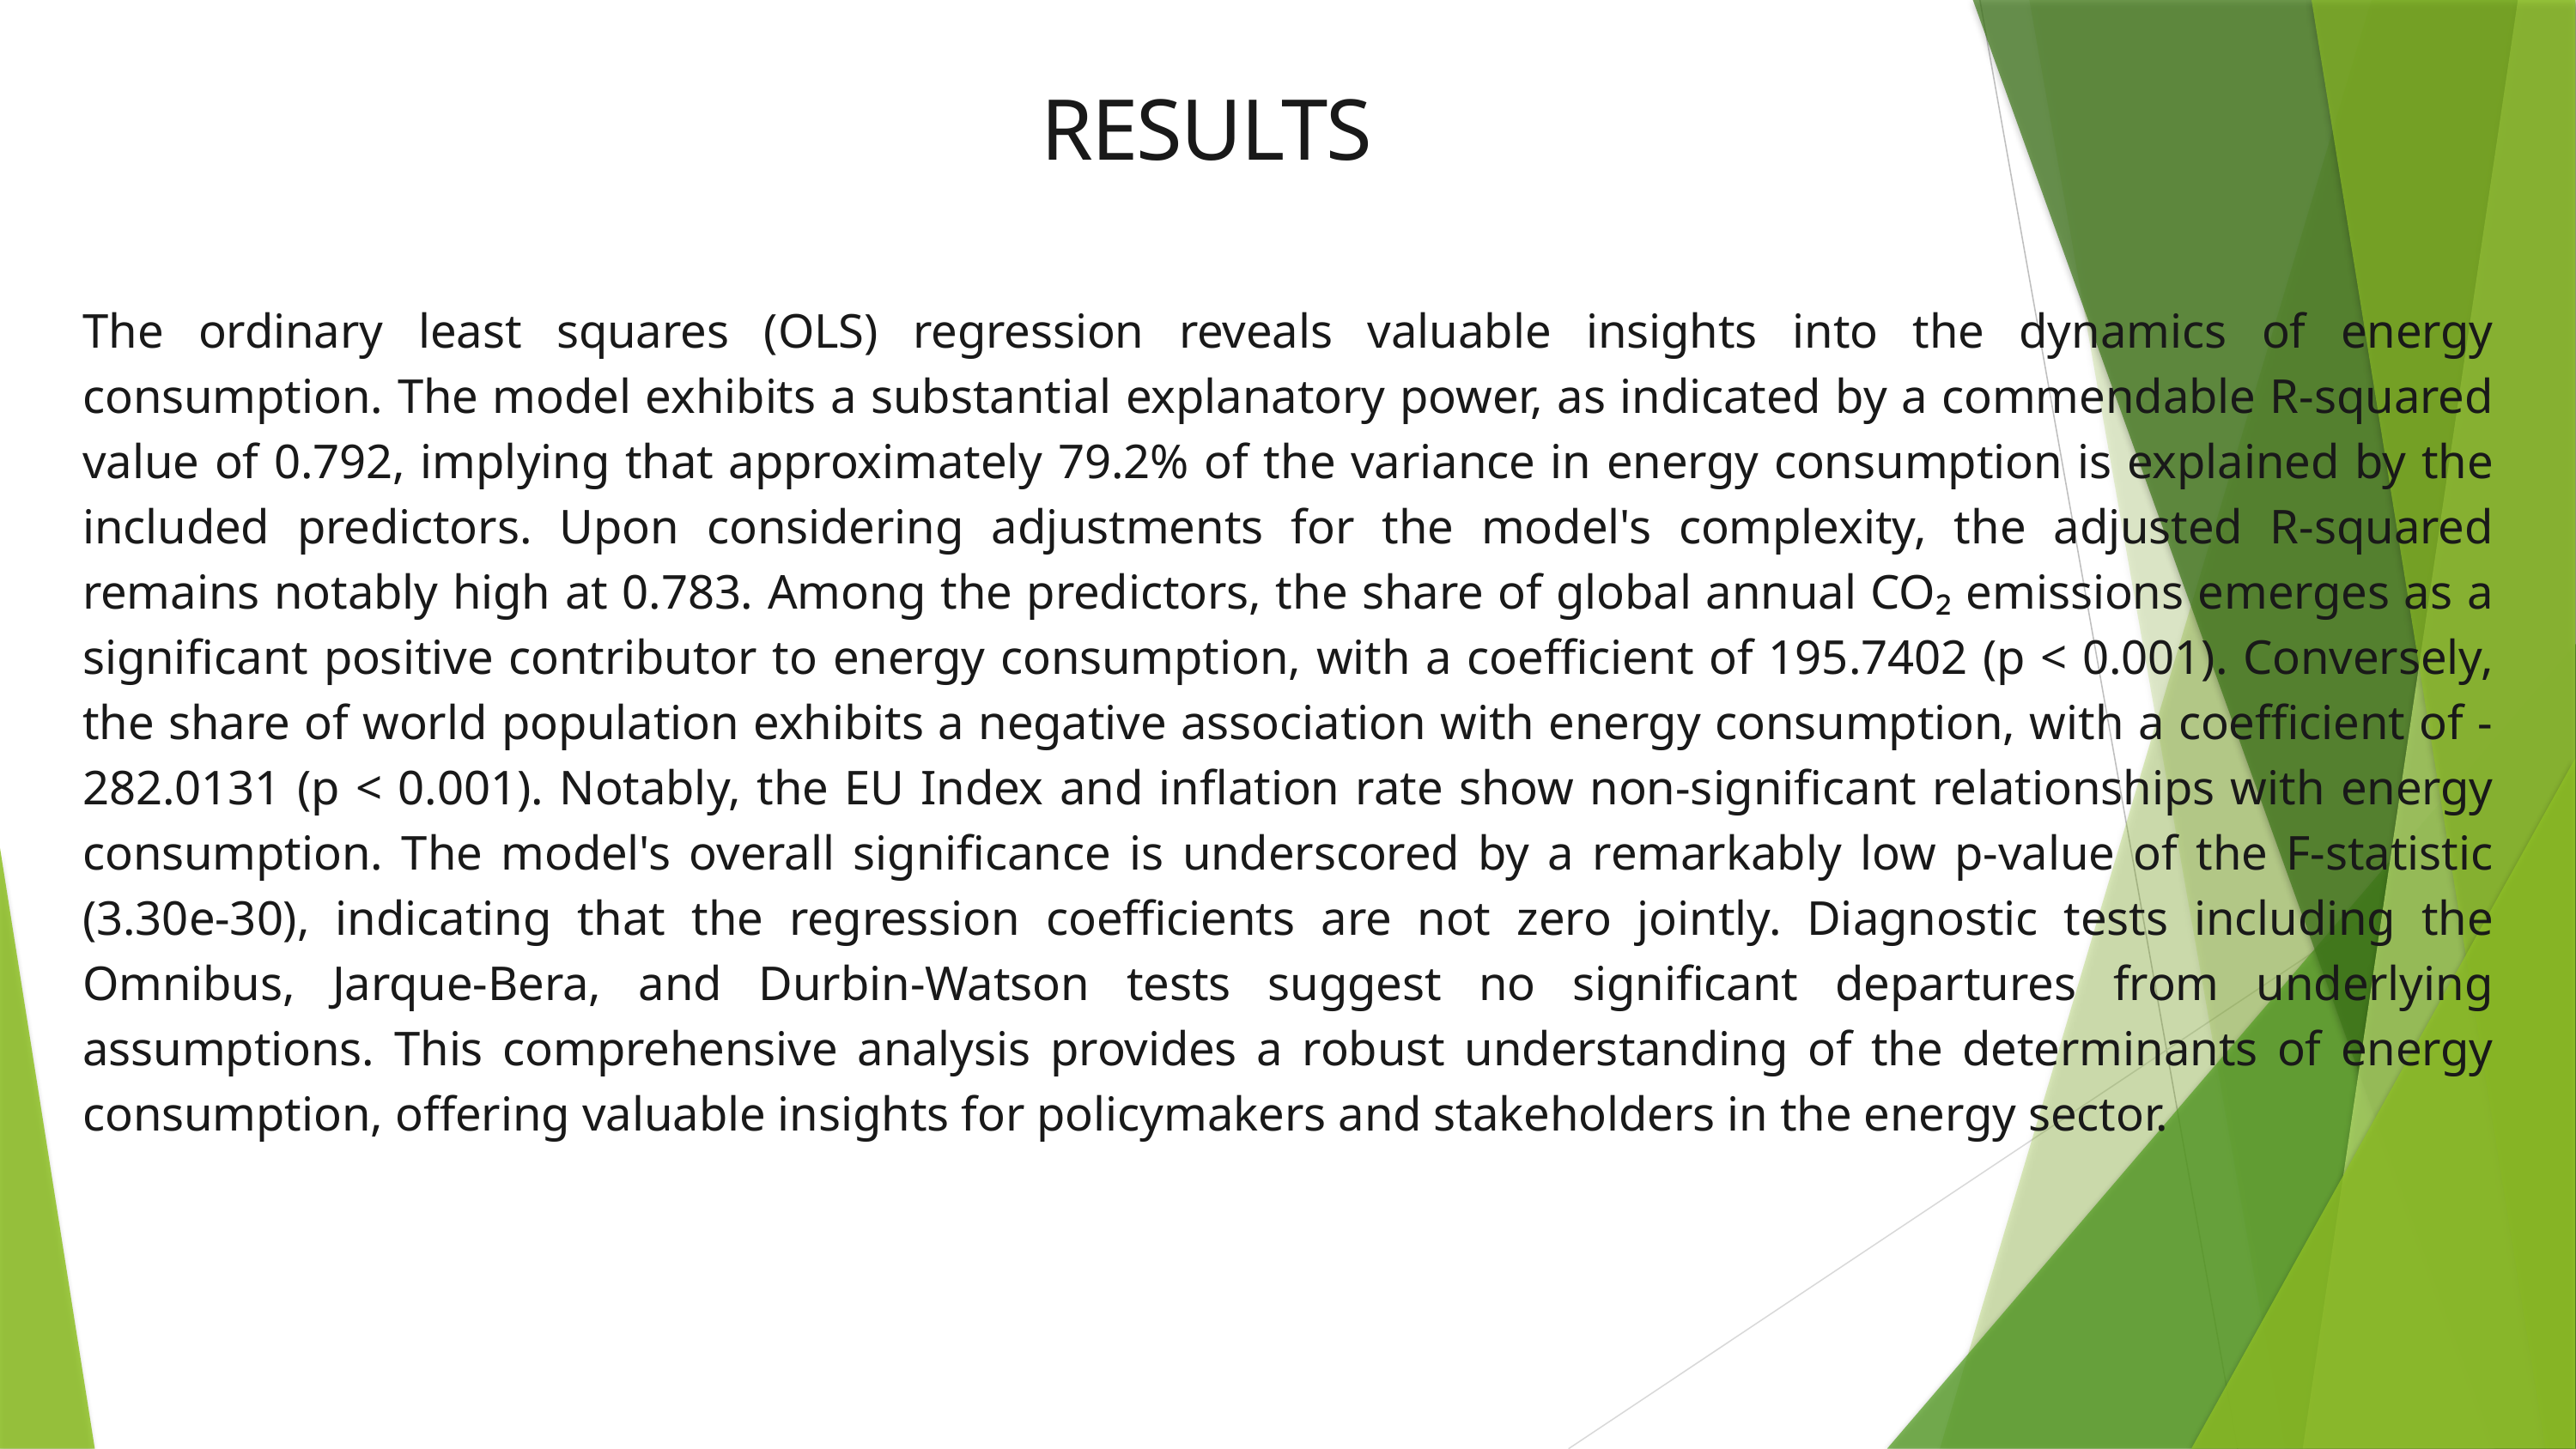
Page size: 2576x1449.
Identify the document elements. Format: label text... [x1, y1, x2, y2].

text_box The ordinary least squares (OLS) regression reveals valuable insights into the dynamics of energy consumption. The model exhibits a substantial explanatory power, as indicated by a commendable R-squared value of 0.792, implying that approximately 79.2% of the variance in energy consumption is explained by the included predictors. Upon considering adjustments for the model's complexity, the adjusted R-squared remains notably high at 0.783. Among the predictors, the share of global annual CO₂ emissions emerges as a significant positive contributor to energy consumption, with a coefficient of 195.7402 (p < 0.001). Conversely, the share of world population exhibits a negative association with energy consumption, with a coefficient of -282.0131 (p < 0.001). Notably, the EU Index and inflation rate show non-significant relationships with energy consumption. The model's overall significance is underscored by a remarkably low p-value of the F-statistic (3.30e-30), indicating that the regression coefficients are not zero jointly. Diagnostic tests including the Omnibus, Jarque-Bera, and Durbin-Watson tests suggest no significant departures from underlying assumptions. This comprehensive analysis provides a robust understanding of the determinants of energy consumption, offering valuable insights for policymakers and stakeholders in the energy sector. [82, 292, 2494, 1141]
text_box RESULTS [1041, 58, 1896, 177]
